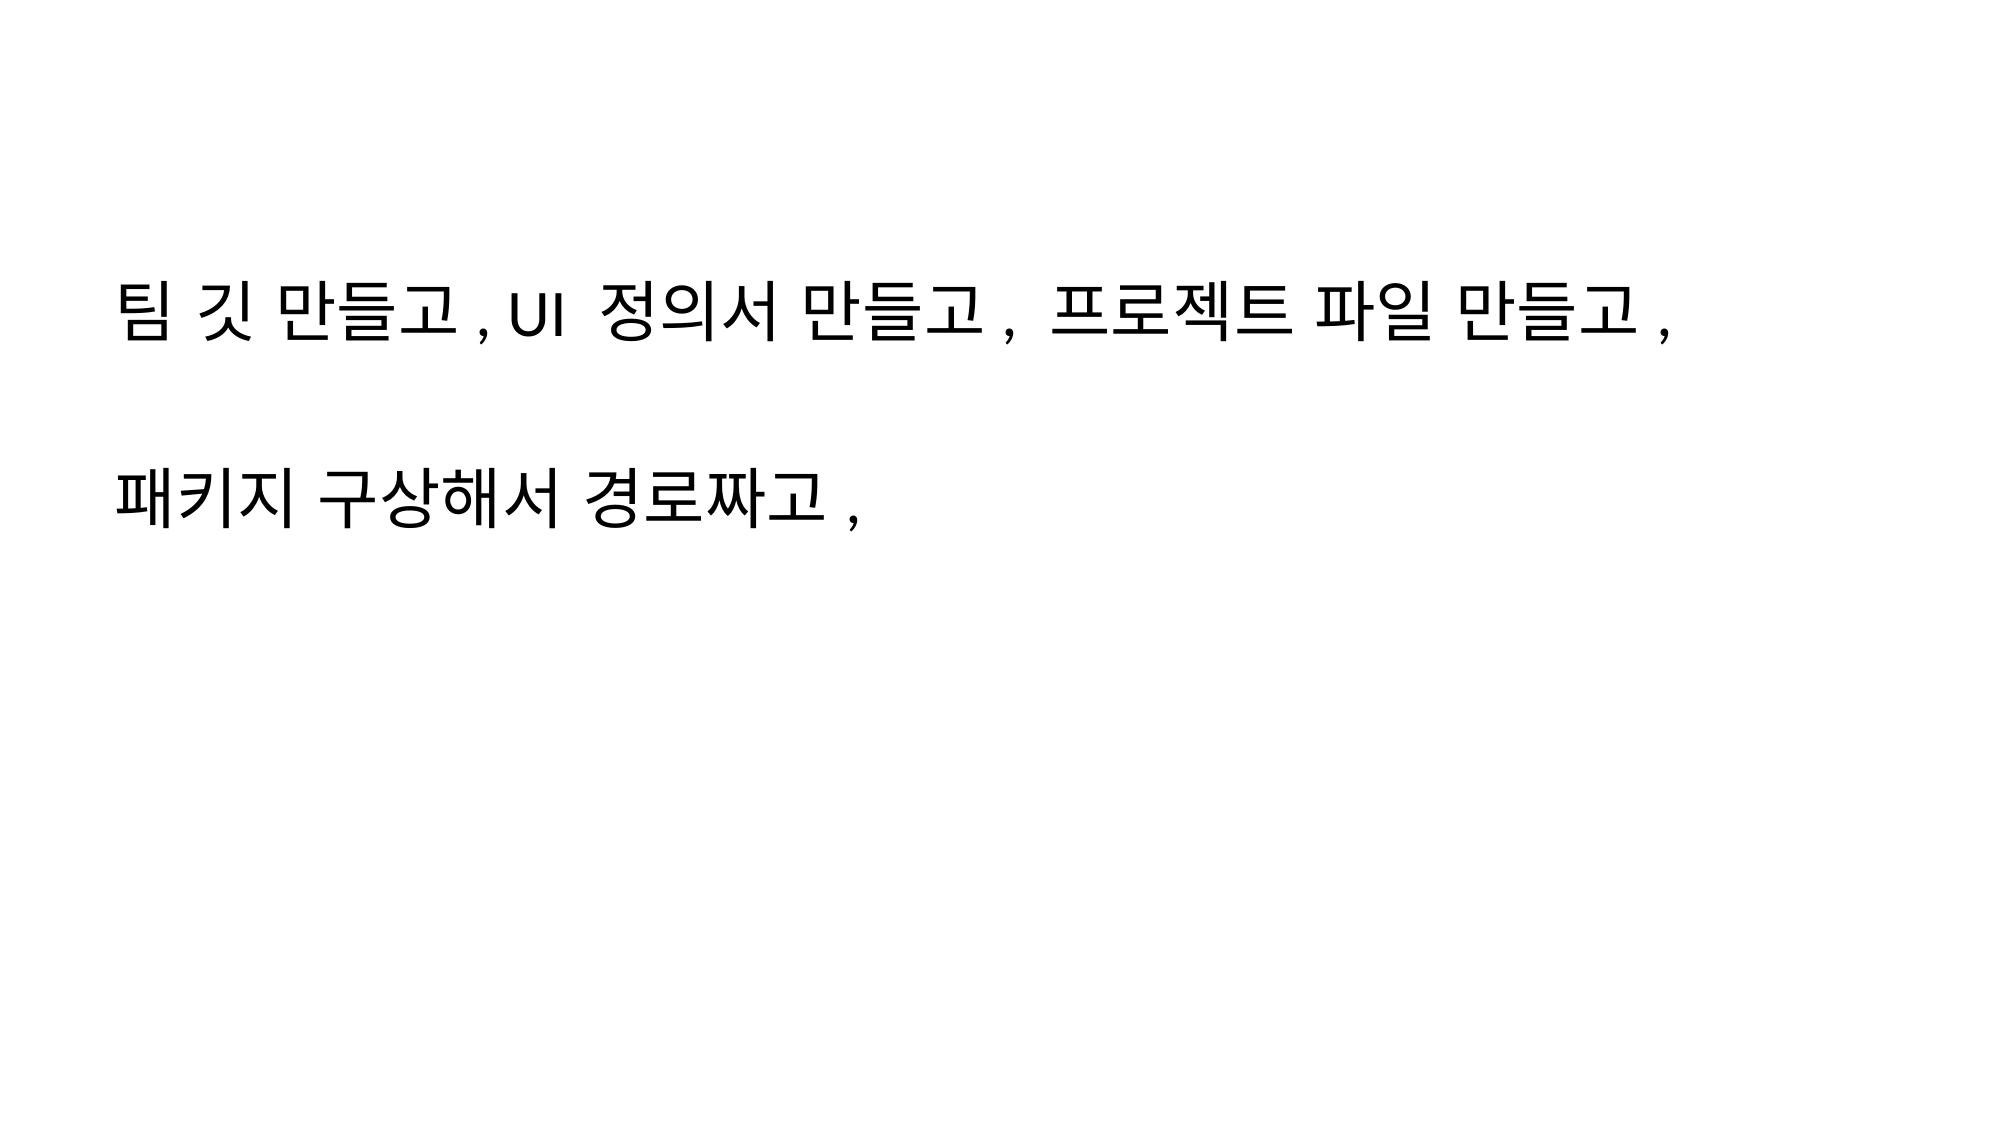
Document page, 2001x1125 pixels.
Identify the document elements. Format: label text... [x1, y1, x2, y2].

list 팀 깃 만들고, UI 정의서 만들고, 프로젝트 파일 만들고, 패키지 구상해서 경로짜고, [99, 262, 1900, 1005]
